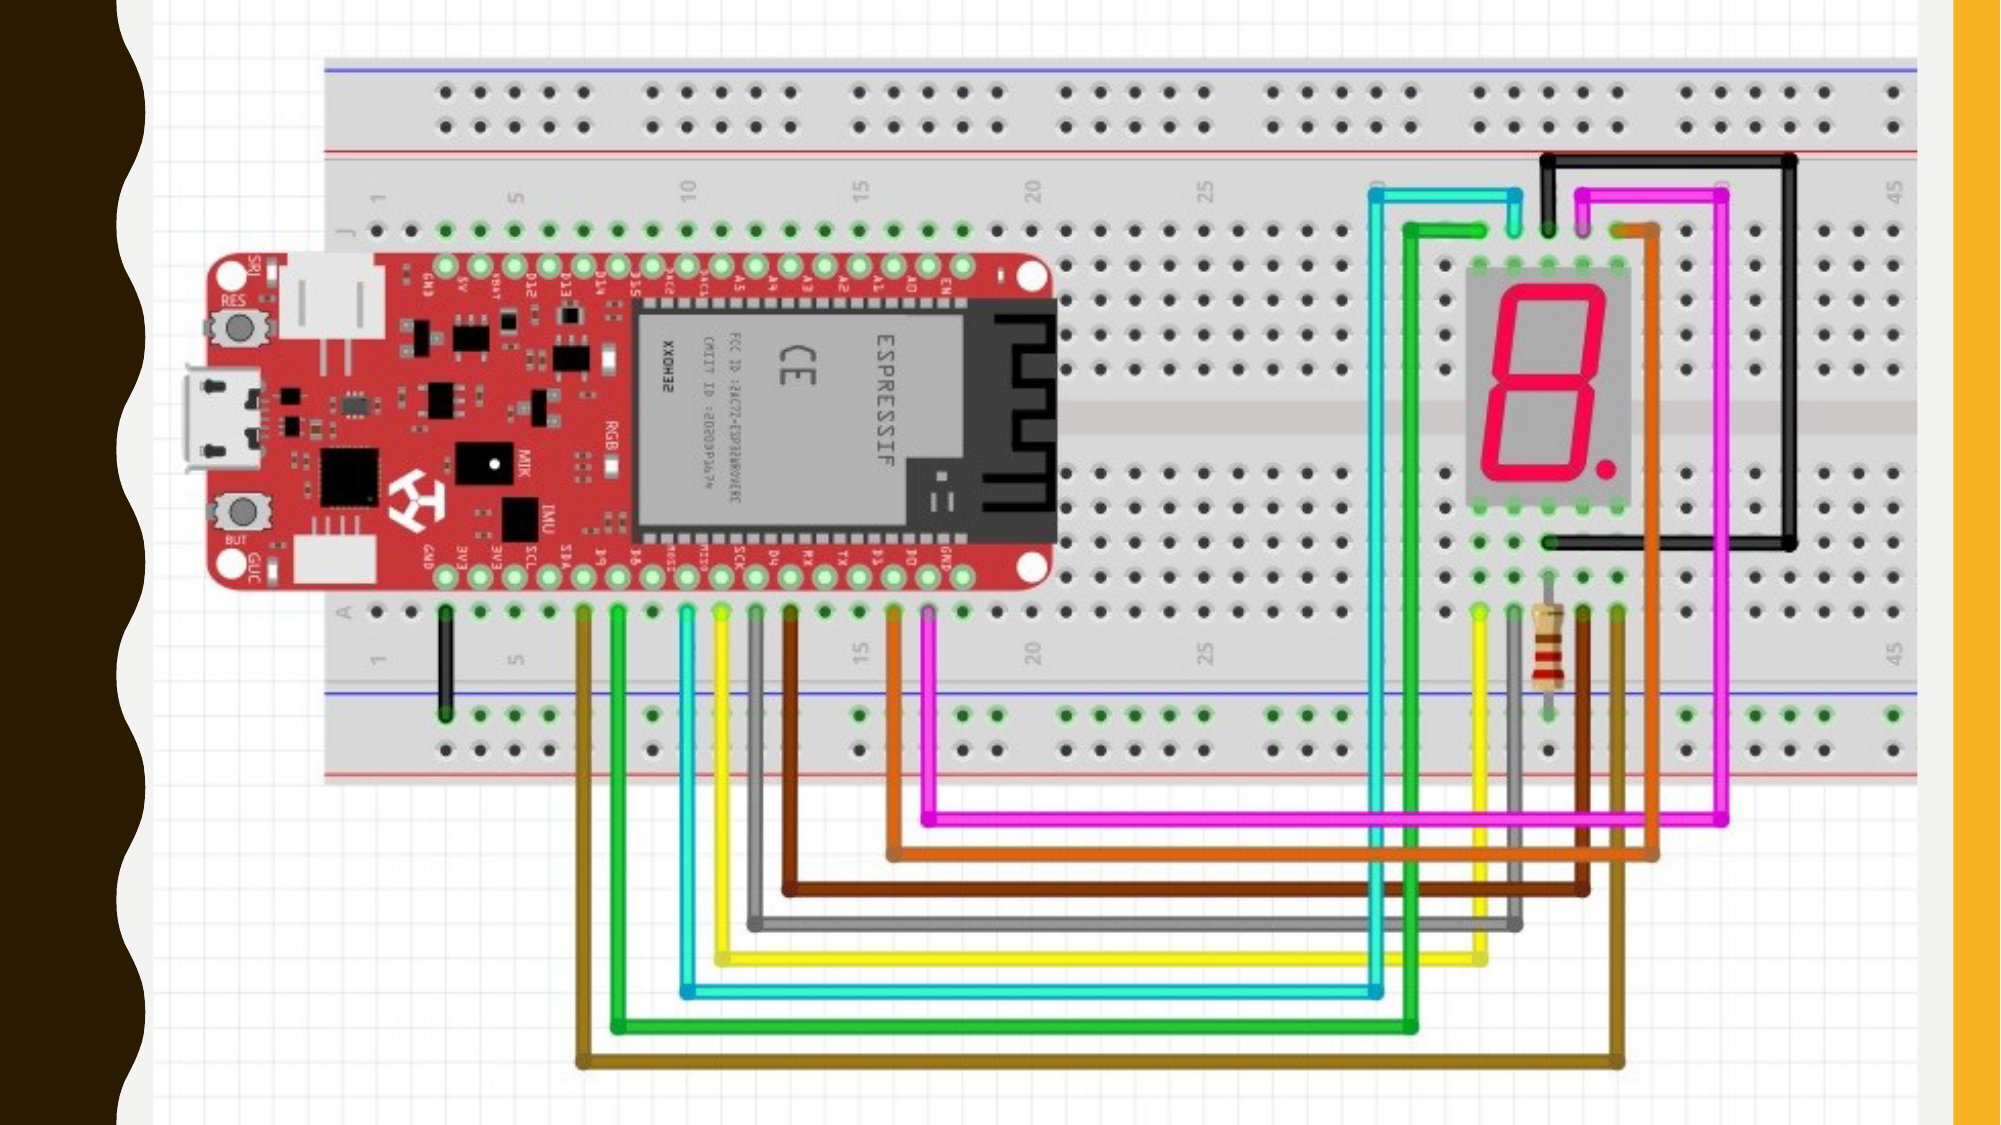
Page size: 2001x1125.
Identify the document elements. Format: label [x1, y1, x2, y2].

picture [153, 0, 1918, 1125]
